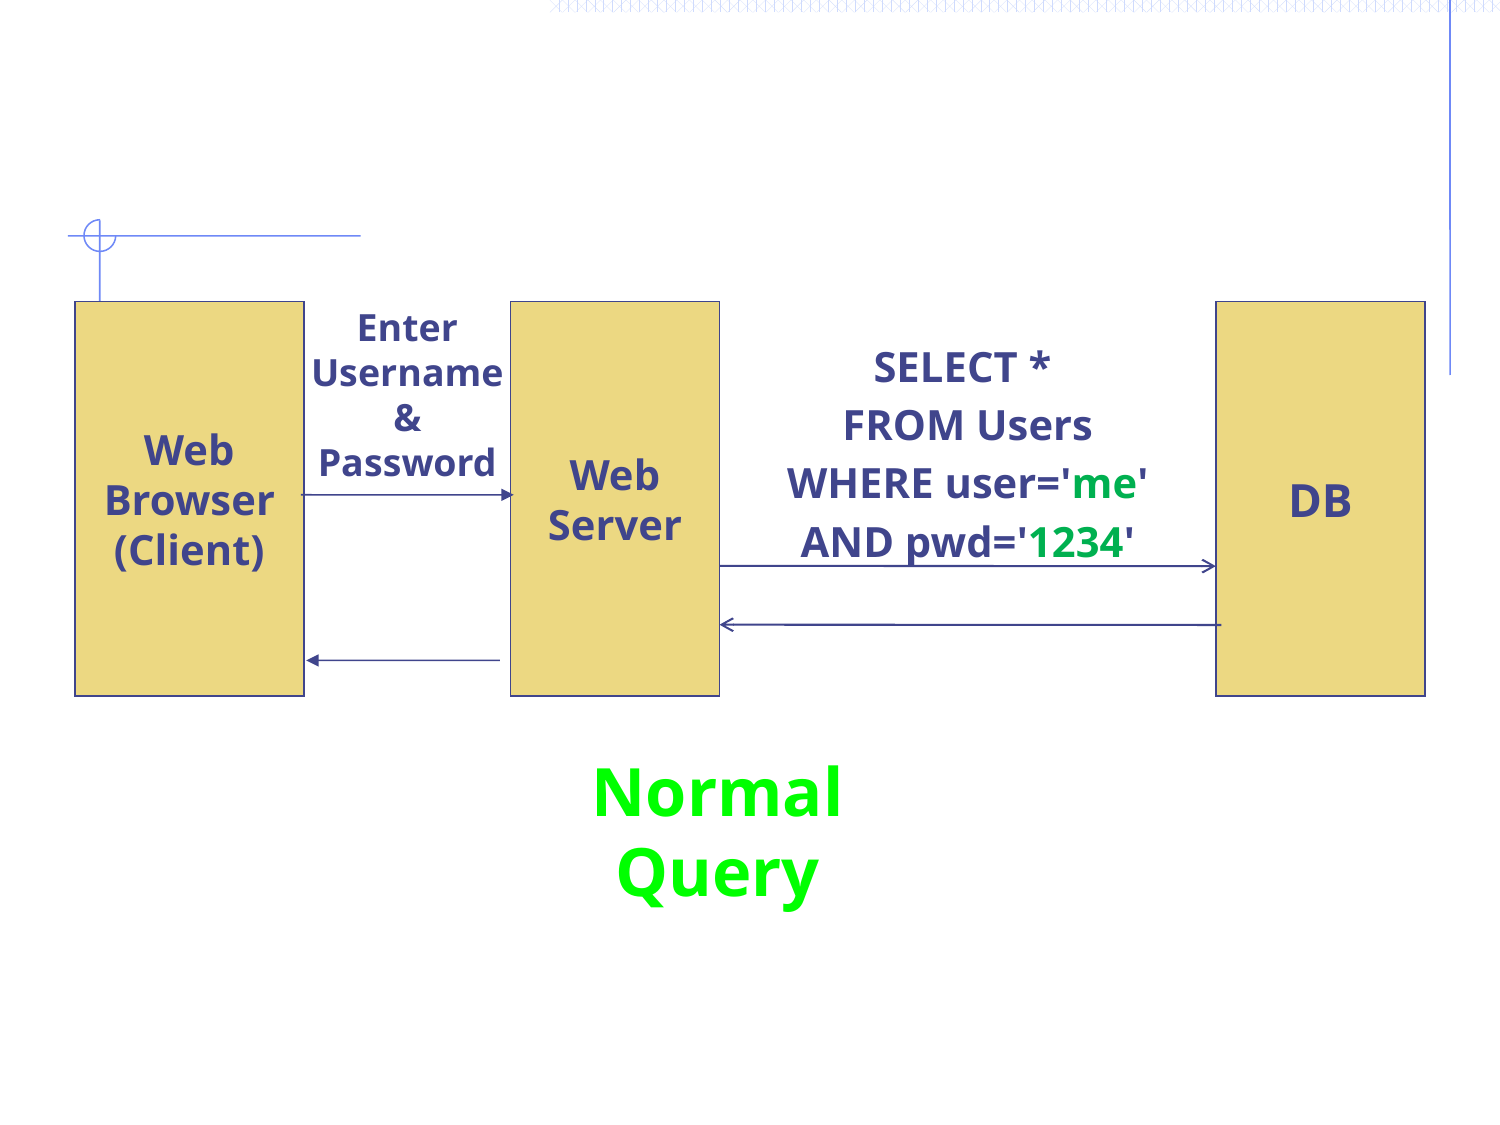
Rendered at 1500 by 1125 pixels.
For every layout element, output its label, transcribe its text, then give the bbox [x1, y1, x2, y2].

text_box Web Server [510, 301, 720, 697]
text_box Normal Query [467, 742, 968, 918]
text_box DB [1215, 301, 1425, 697]
text_box Web Browser (Client) [74, 301, 304, 697]
text_box SELECT * FROM Users WHERE user='me' AND pwd='1234' [719, 324, 1216, 565]
text_box [300, 492, 514, 502]
text_box [306, 654, 500, 667]
text_box Enter Username & Password [296, 297, 519, 492]
